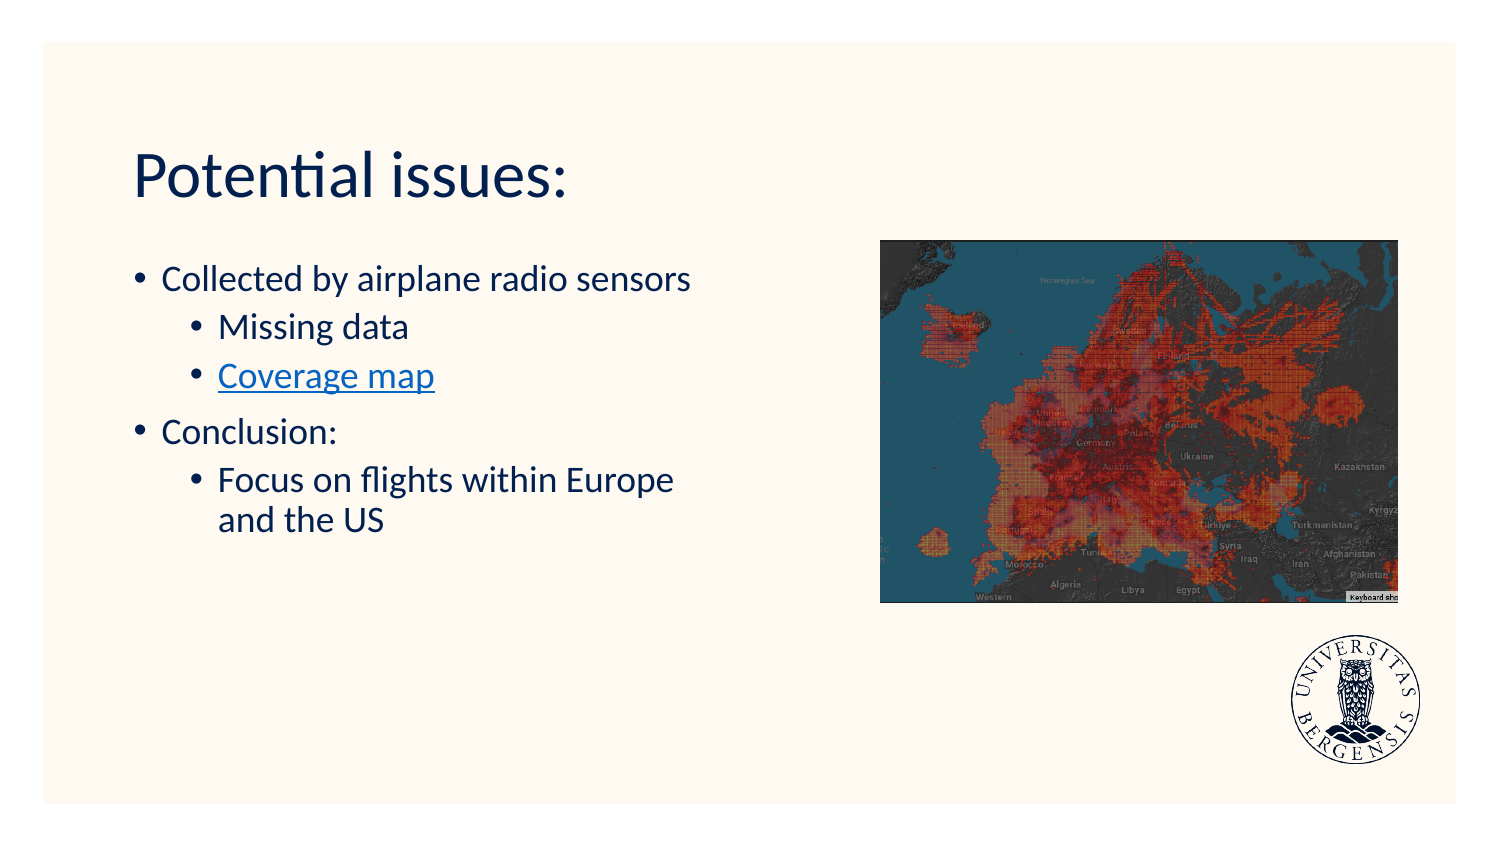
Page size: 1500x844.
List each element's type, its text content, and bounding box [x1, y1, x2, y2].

picture [880, 240, 1398, 603]
text_box Potential issues: [118, 63, 1381, 219]
text_box Collected by airplane radio sensors Missing data Coverage map Conclusion: Focus on flights within Europe and the US [118, 251, 750, 749]
picture [1291, 635, 1420, 764]
